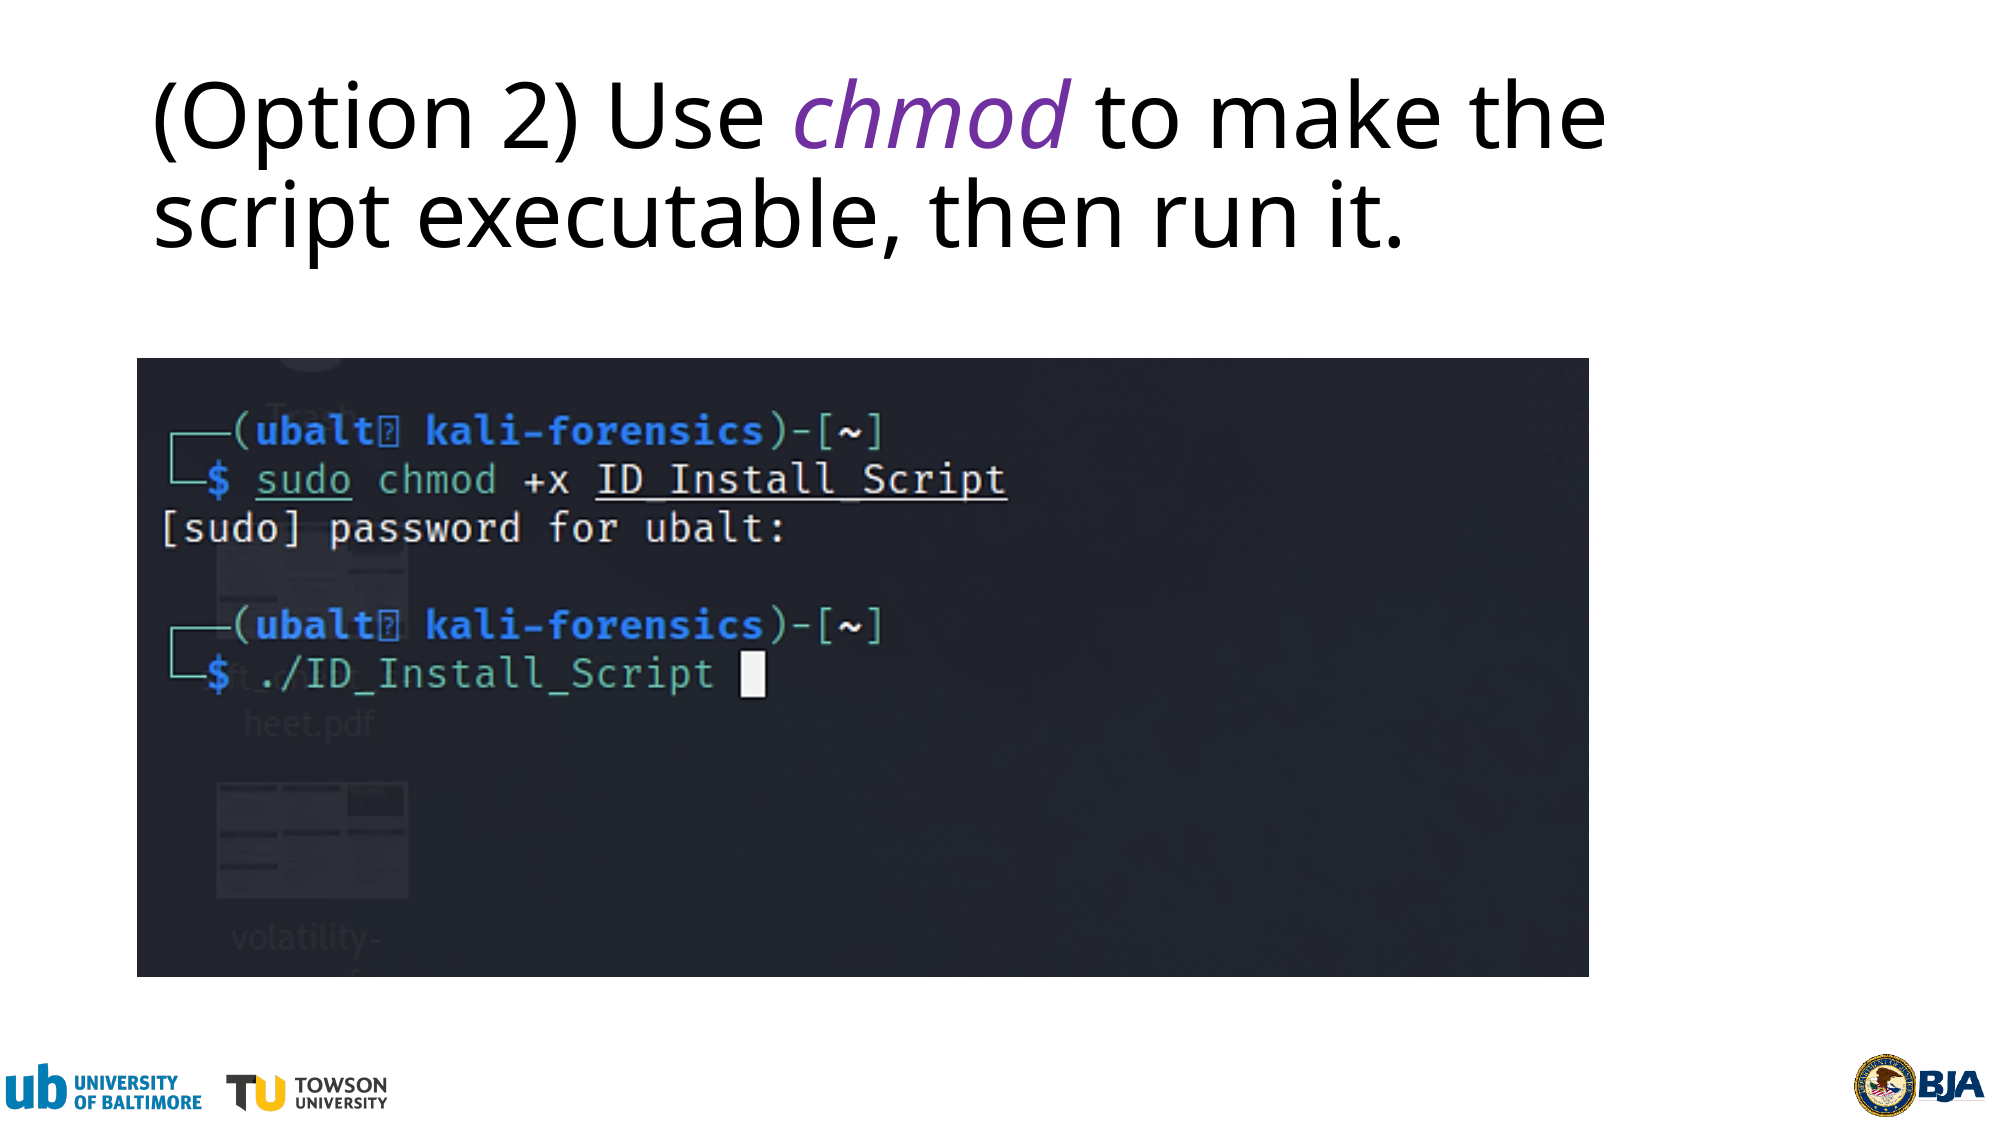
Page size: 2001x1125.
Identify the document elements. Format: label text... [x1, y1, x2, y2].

picture [0, 1031, 407, 1125]
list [137, 358, 1589, 977]
picture [1854, 1054, 1986, 1117]
title (Option 2) Use chmod to make the script executable, then run it. [137, 59, 1863, 278]
